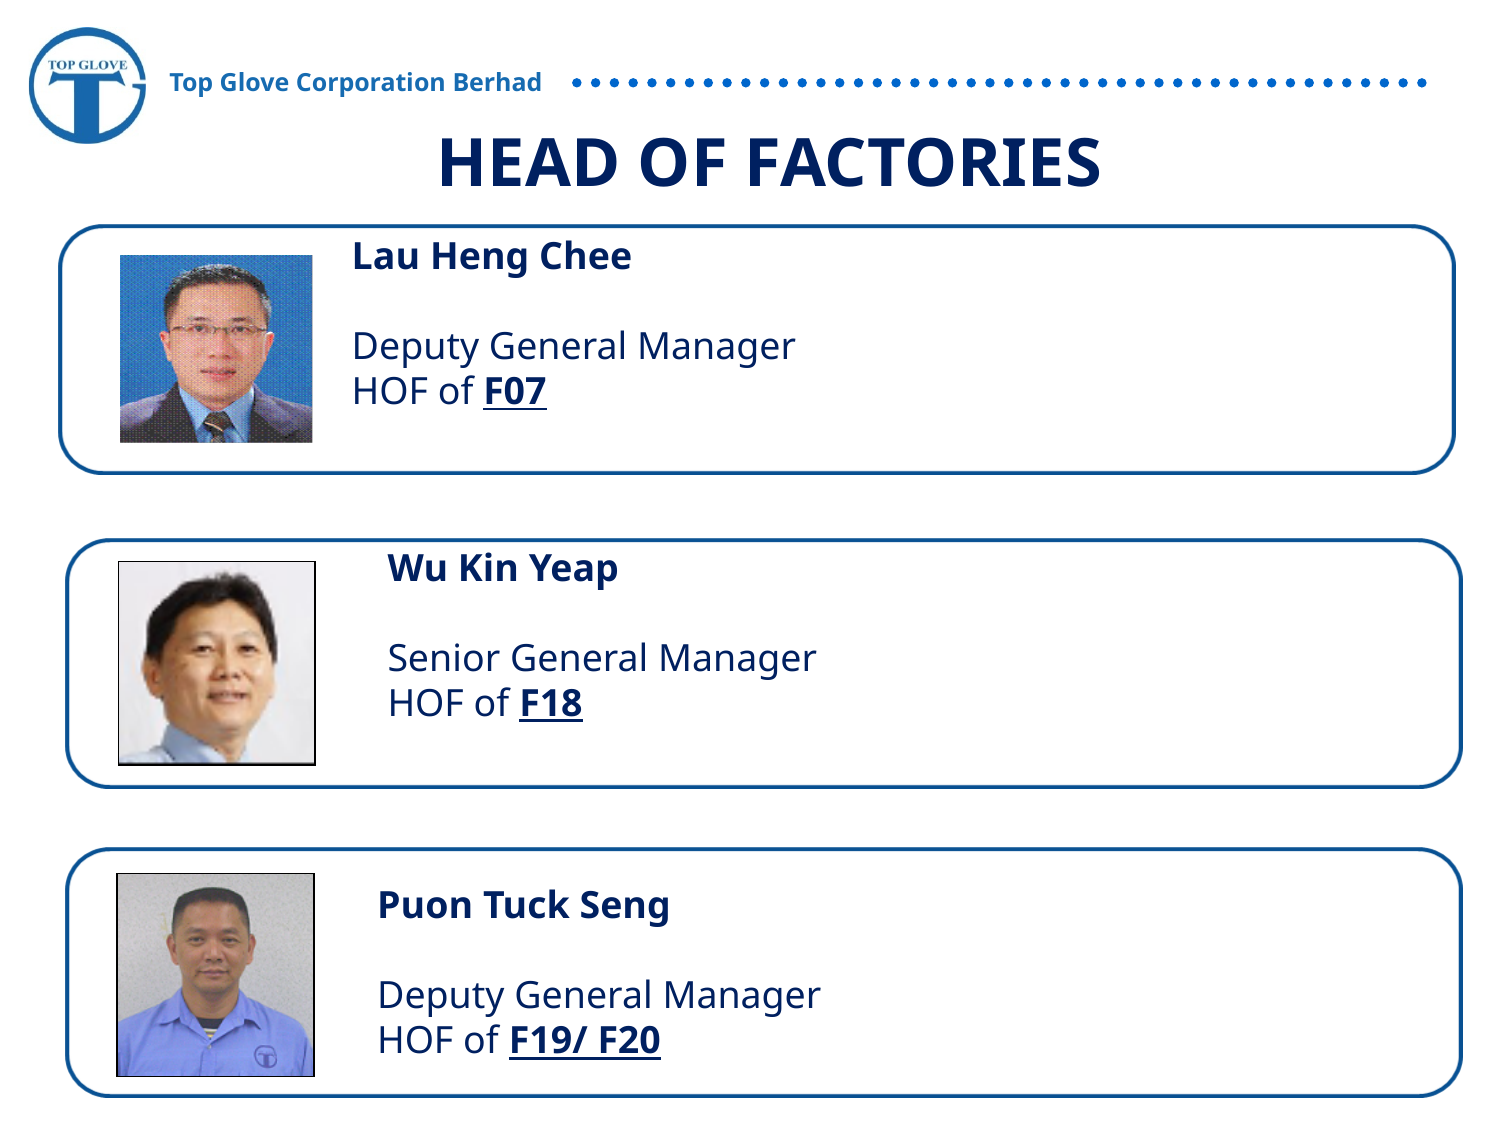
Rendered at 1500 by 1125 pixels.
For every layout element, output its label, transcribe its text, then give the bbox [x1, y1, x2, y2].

picture [64, 538, 1463, 789]
picture [28, 27, 146, 144]
text_box HEAD OF FACTORIES [421, 112, 1118, 208]
picture [65, 847, 1463, 1098]
picture [58, 224, 1456, 475]
